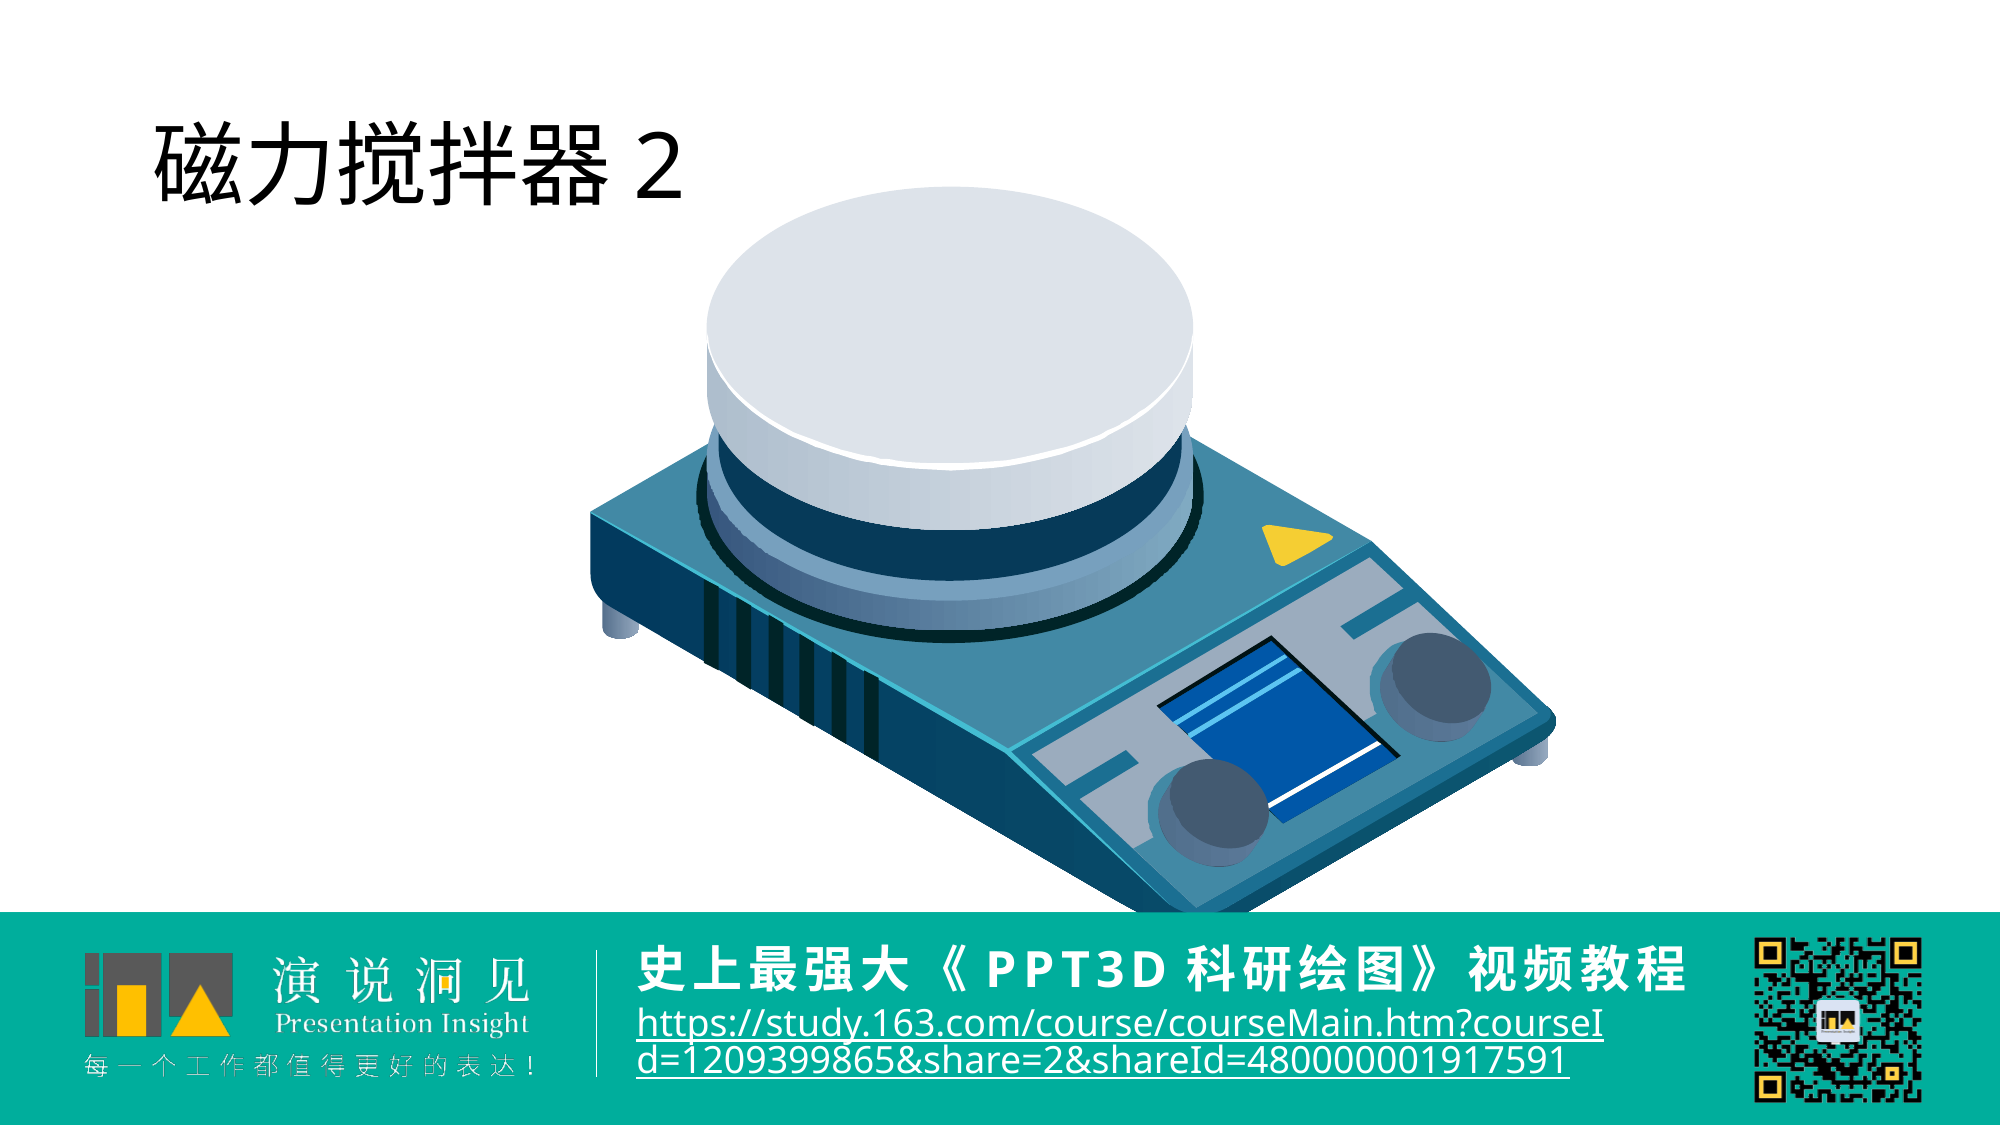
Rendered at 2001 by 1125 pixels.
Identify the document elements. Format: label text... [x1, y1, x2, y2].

title 磁力搅拌器2 [137, 59, 1863, 278]
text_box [0, 912, 2000, 1125]
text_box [590, 172, 1558, 912]
